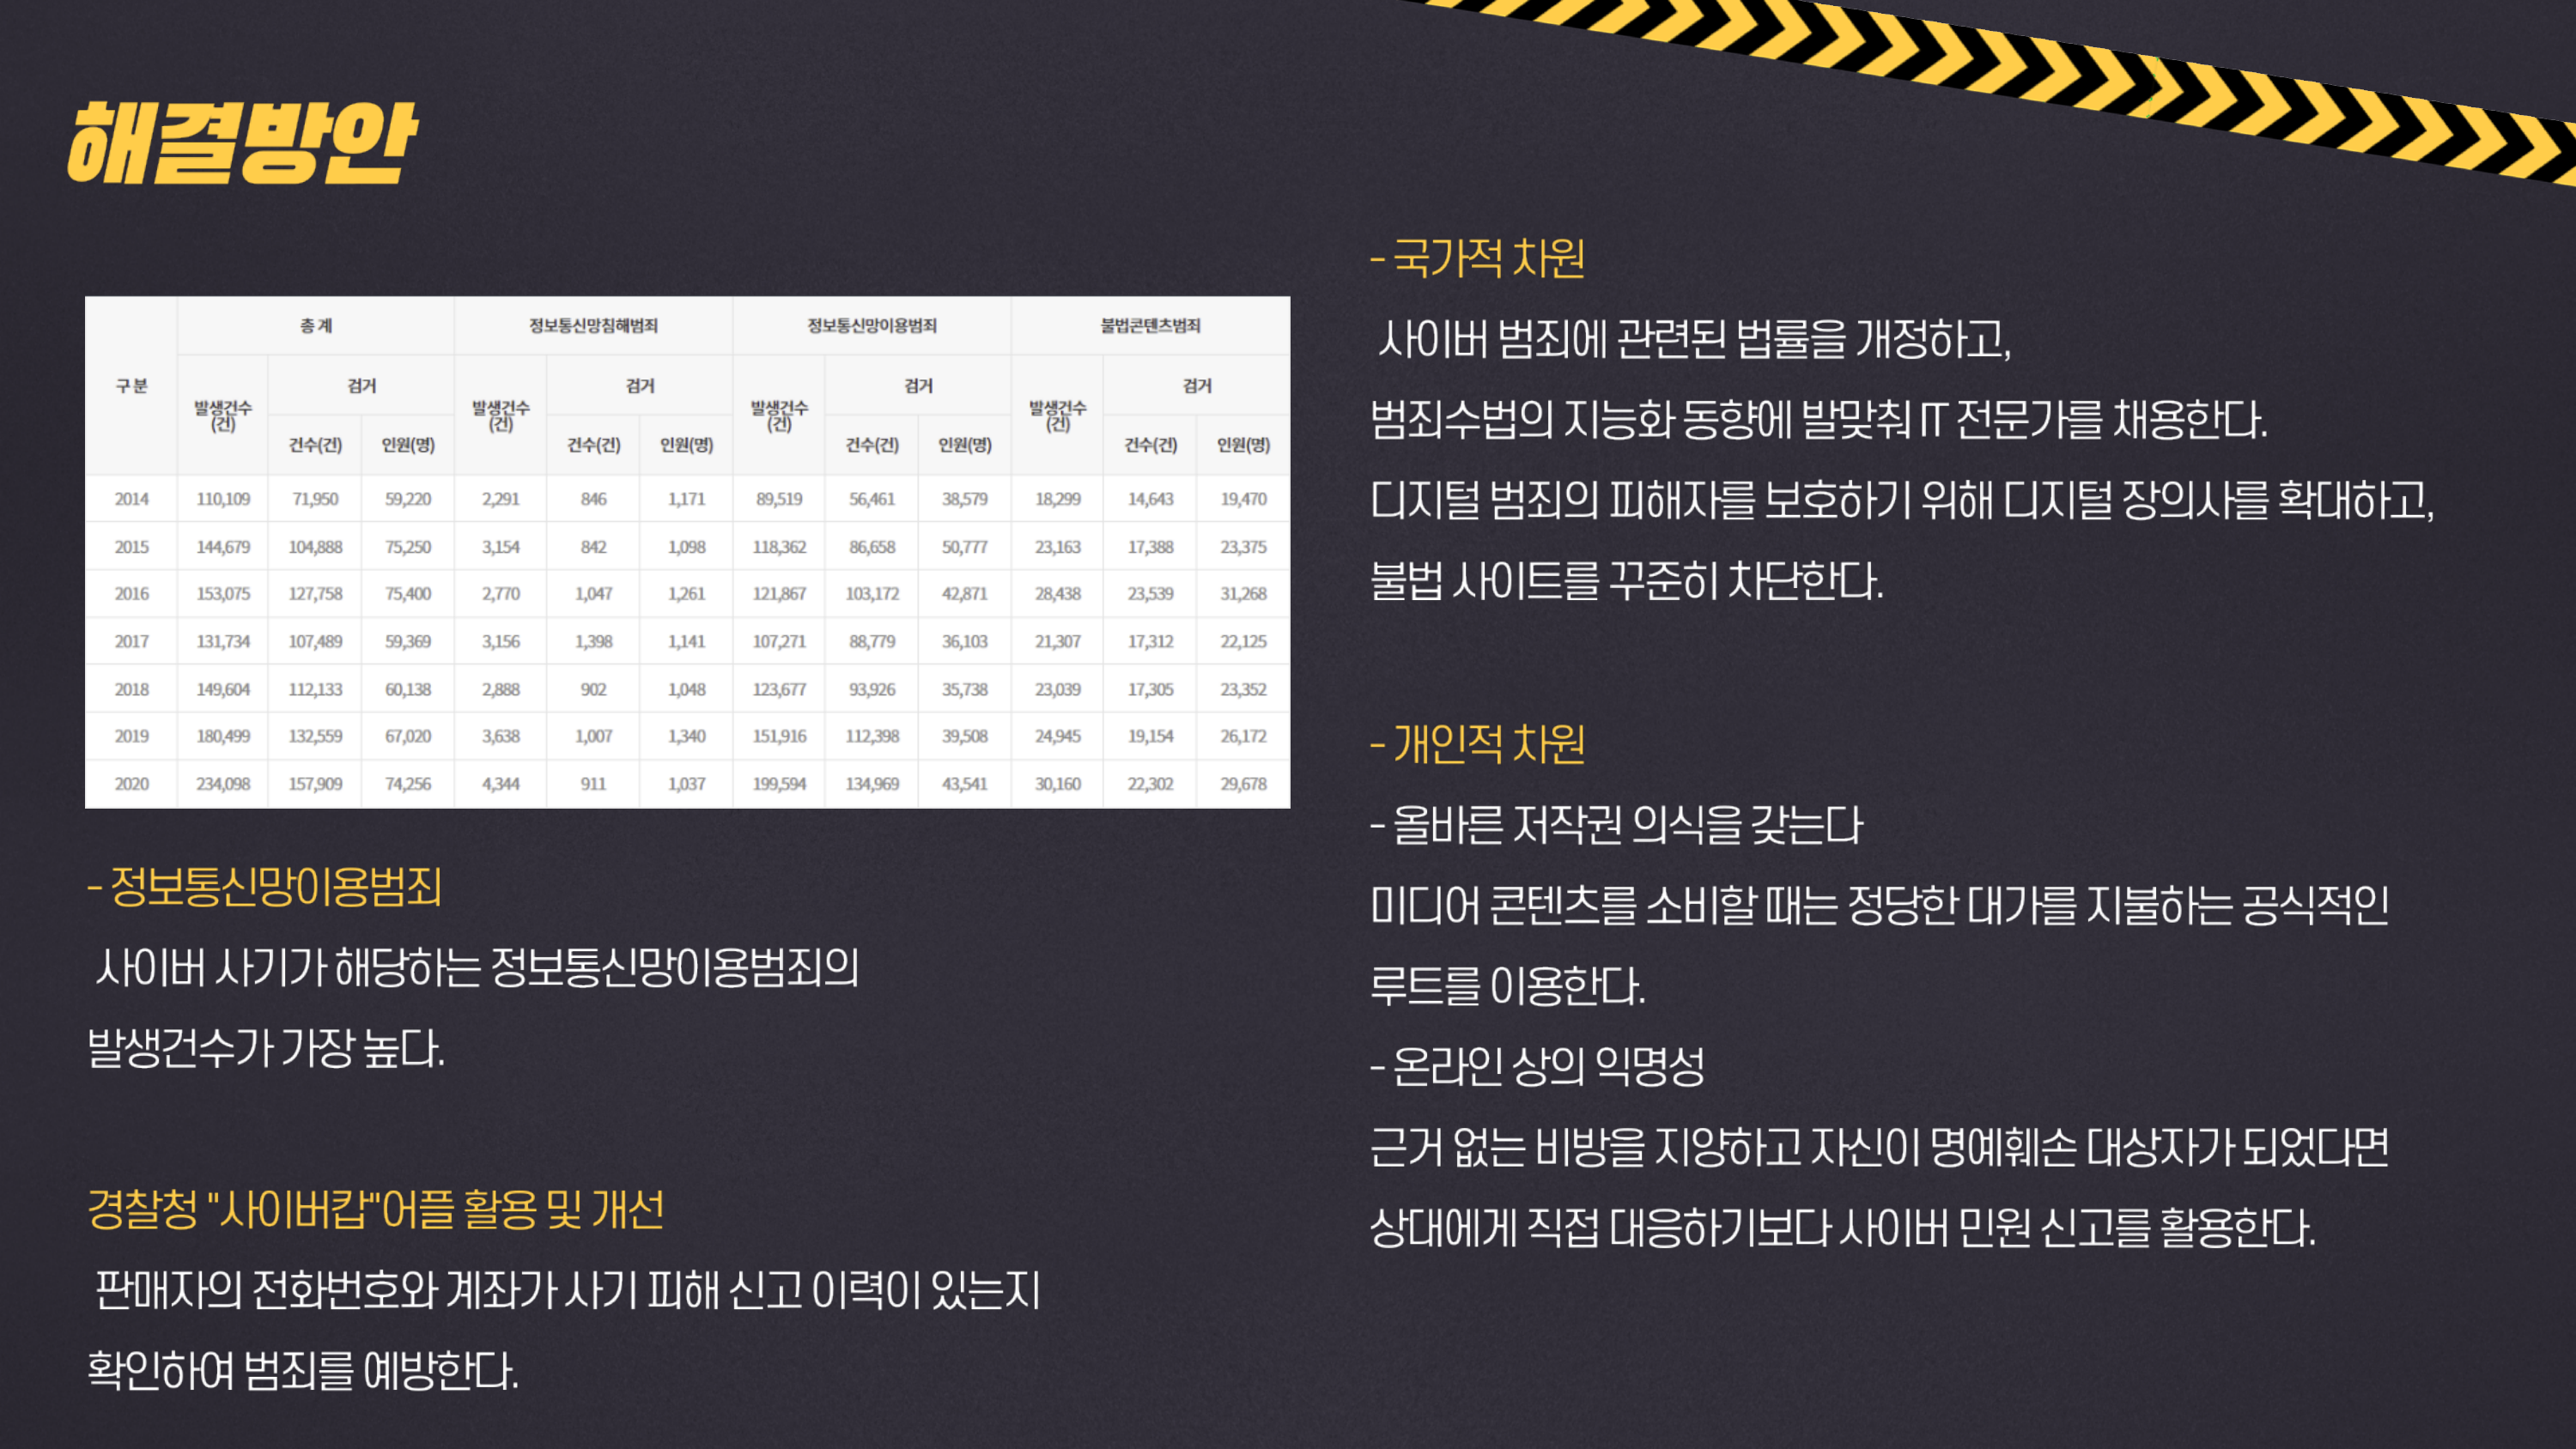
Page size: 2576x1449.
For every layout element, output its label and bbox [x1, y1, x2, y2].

picture [39, 62, 455, 233]
picture [1362, 707, 2408, 1269]
picture [78, 849, 1059, 1411]
picture [1362, 221, 2458, 621]
text_box [1285, 30, 2576, 94]
text_box [85, 295, 1291, 809]
text_box [0, 0, 2576, 1449]
